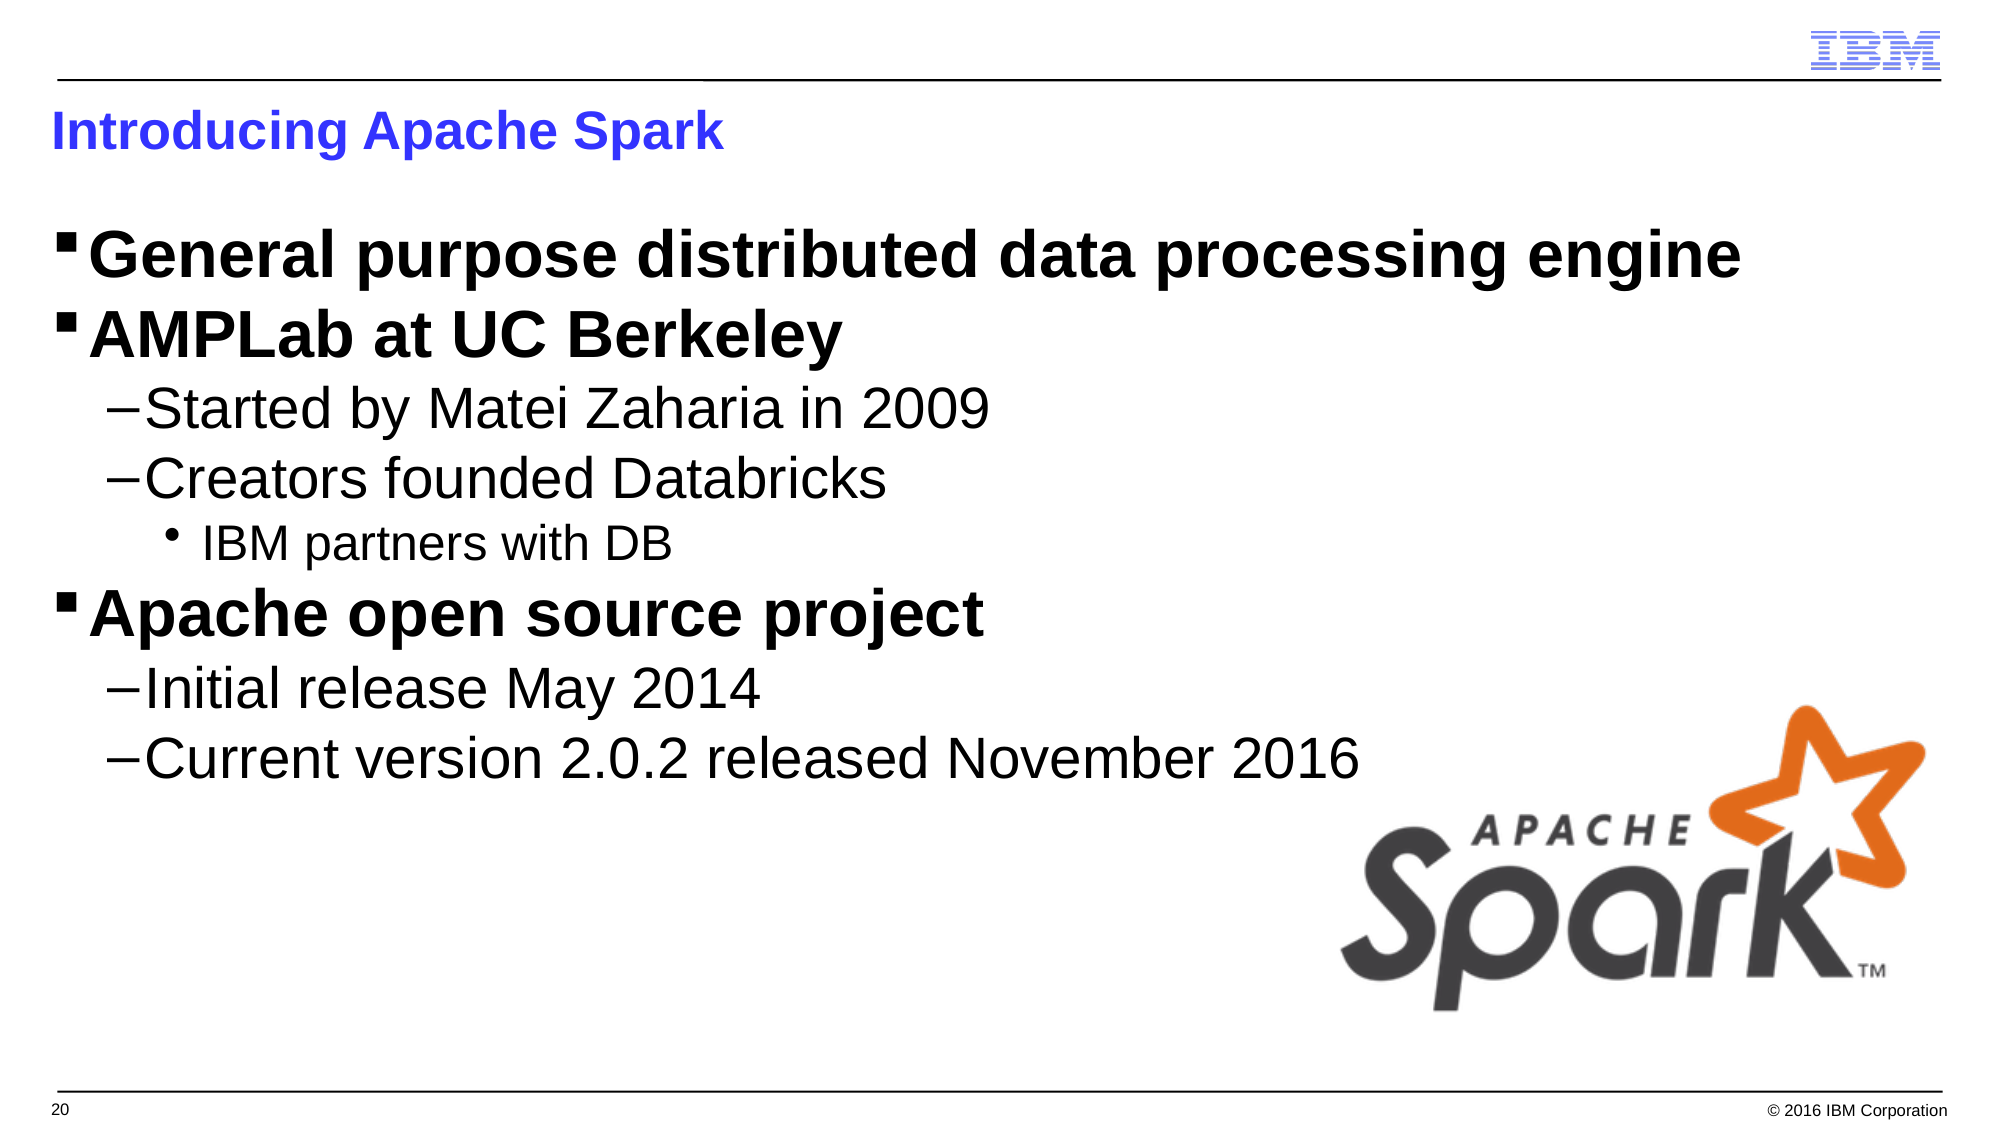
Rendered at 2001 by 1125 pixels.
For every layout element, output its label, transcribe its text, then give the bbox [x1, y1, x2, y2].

picture [1338, 703, 1927, 1017]
picture [1811, 31, 1940, 70]
list General purpose distributed data processing engine AMPLab at UC Berkeley Started by Matei Zaharia in 2009 Creators founded Databricks IBM partners with DB Apache open source project Initial release May 2014 Current version 2.0.2 released November 2016 [36, 202, 1963, 1051]
title Introducing Apache Spark [36, 88, 1963, 187]
